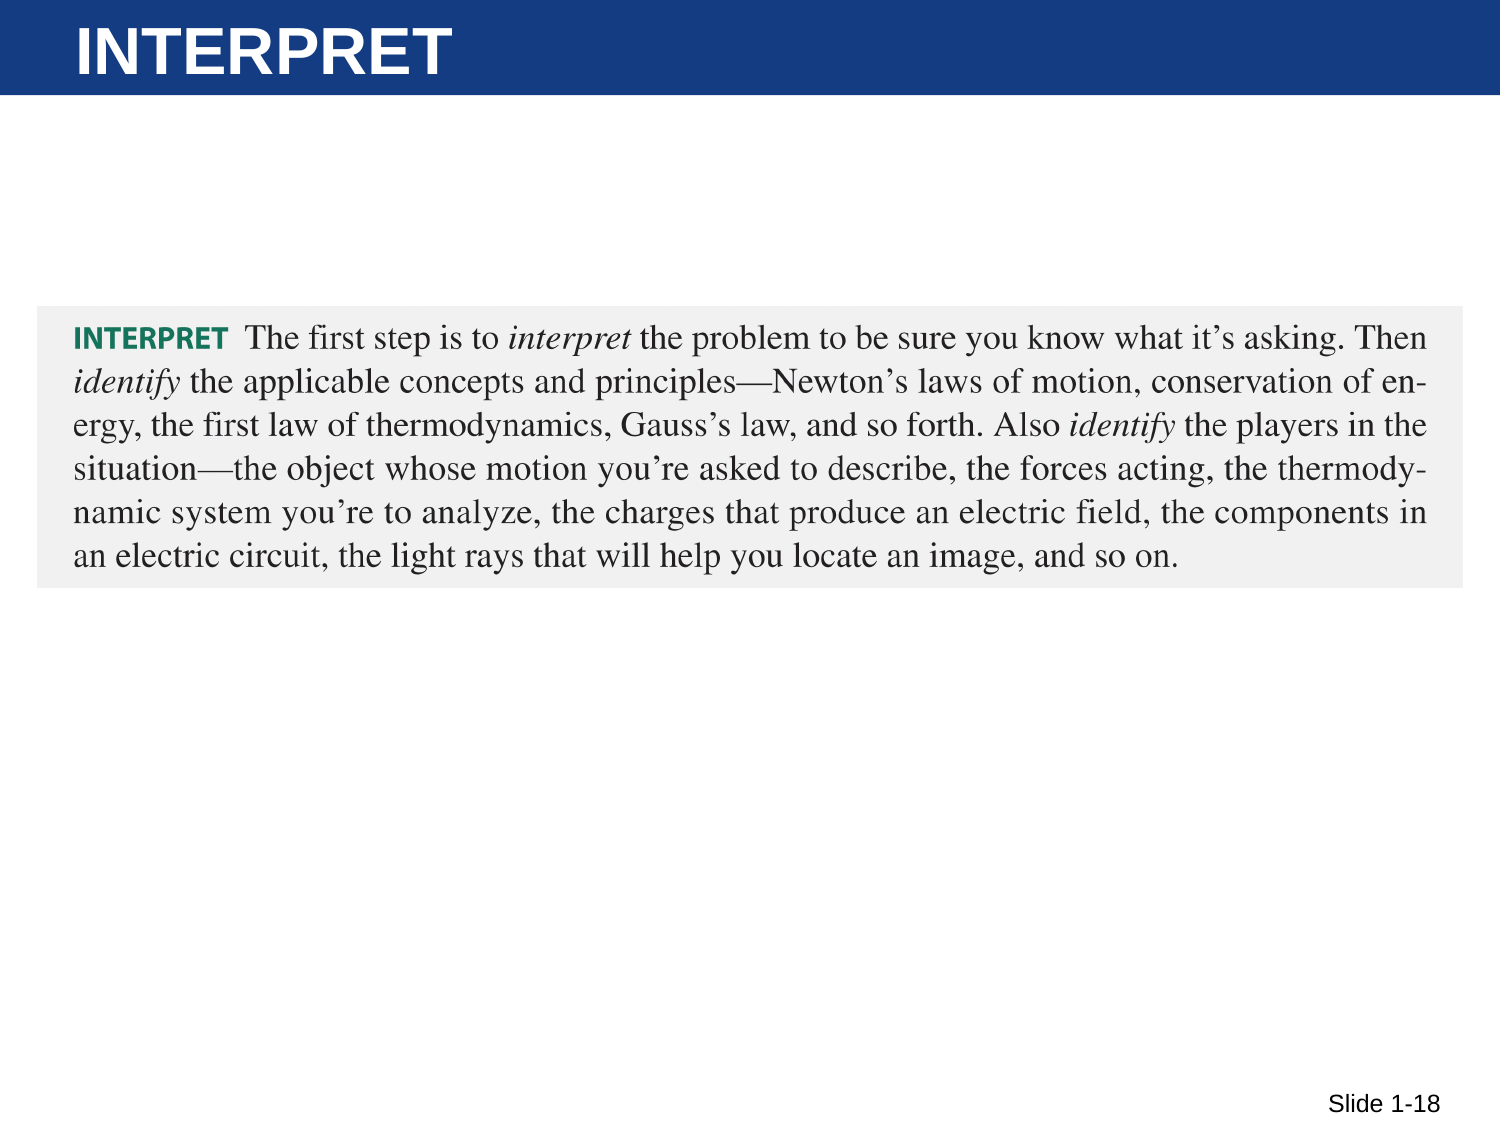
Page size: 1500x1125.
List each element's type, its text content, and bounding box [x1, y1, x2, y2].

picture [37, 305, 1463, 588]
title INTERPRET [0, 0, 1500, 96]
